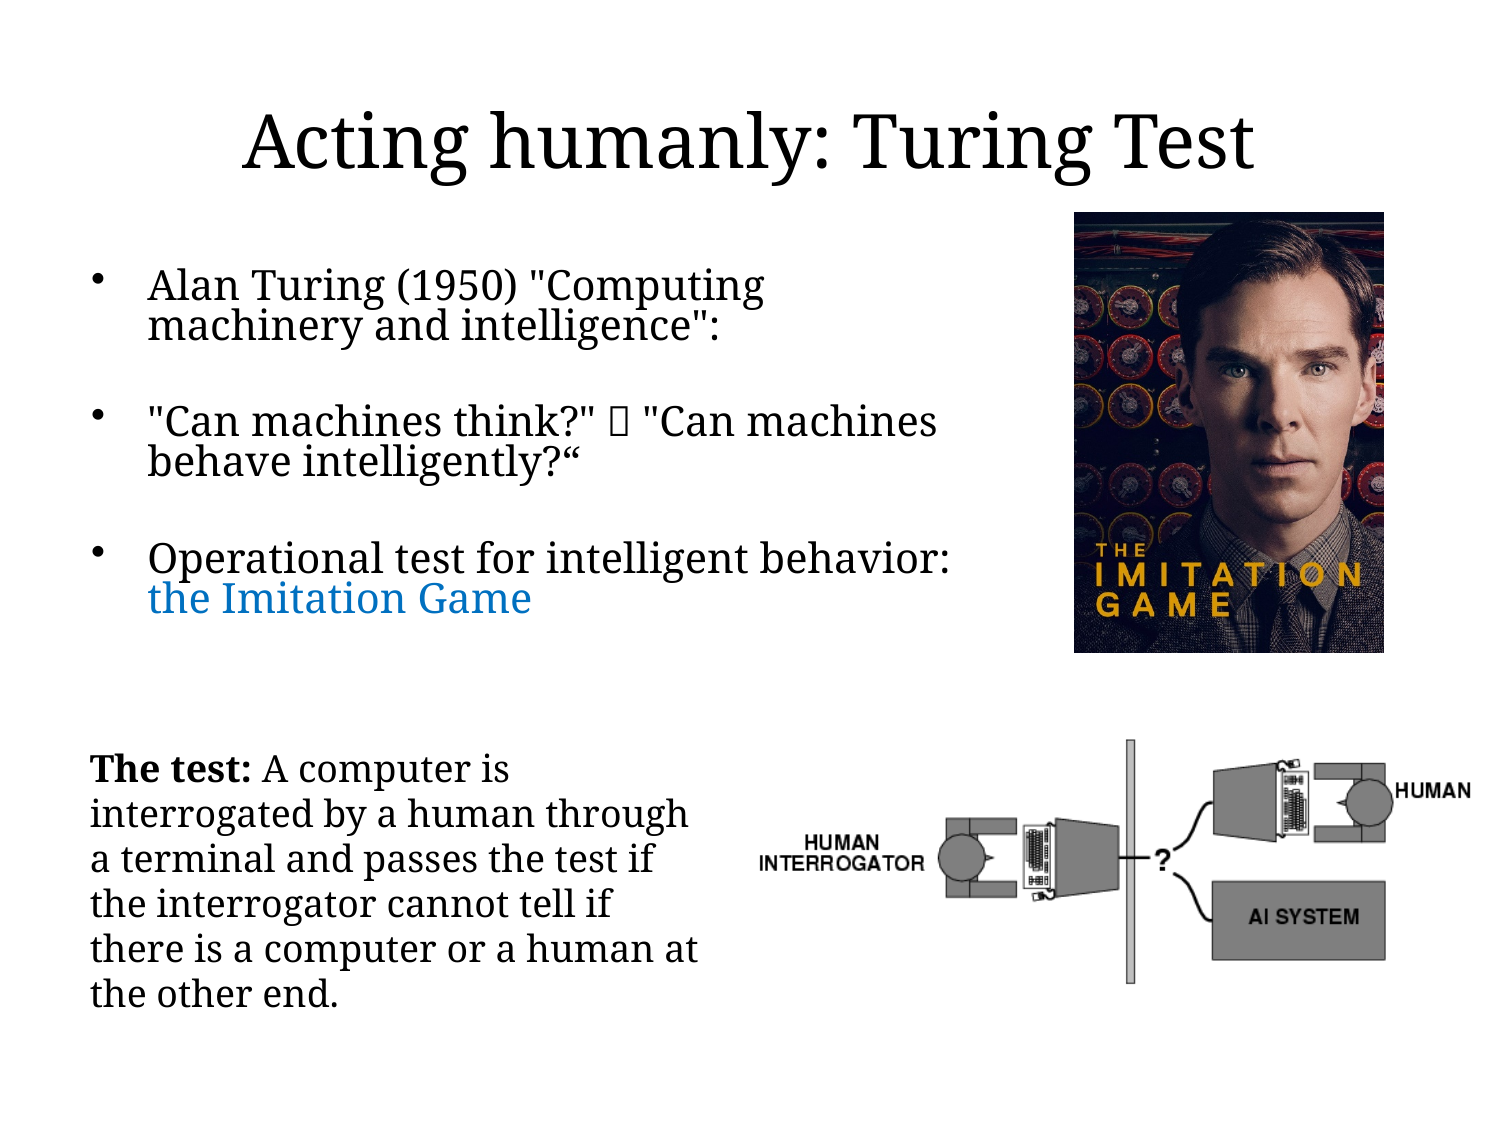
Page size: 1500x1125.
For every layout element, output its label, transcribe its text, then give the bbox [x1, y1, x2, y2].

picture [1074, 212, 1384, 653]
picture [755, 737, 1478, 988]
title Acting humanly: Turing Test [75, 45, 1425, 233]
list Alan Turing (1950) "Computing machinery and intelligence": "Can machines think?"  "Can machines behave intelligently?“ Operational test for intelligent behavior: the Imitation Game [75, 260, 989, 625]
text_box The test: A computer is interrogated by a human through a terminal and passes the test if the interrogator cannot tell if there is a computer or a human at the other end. [74, 737, 723, 1068]
